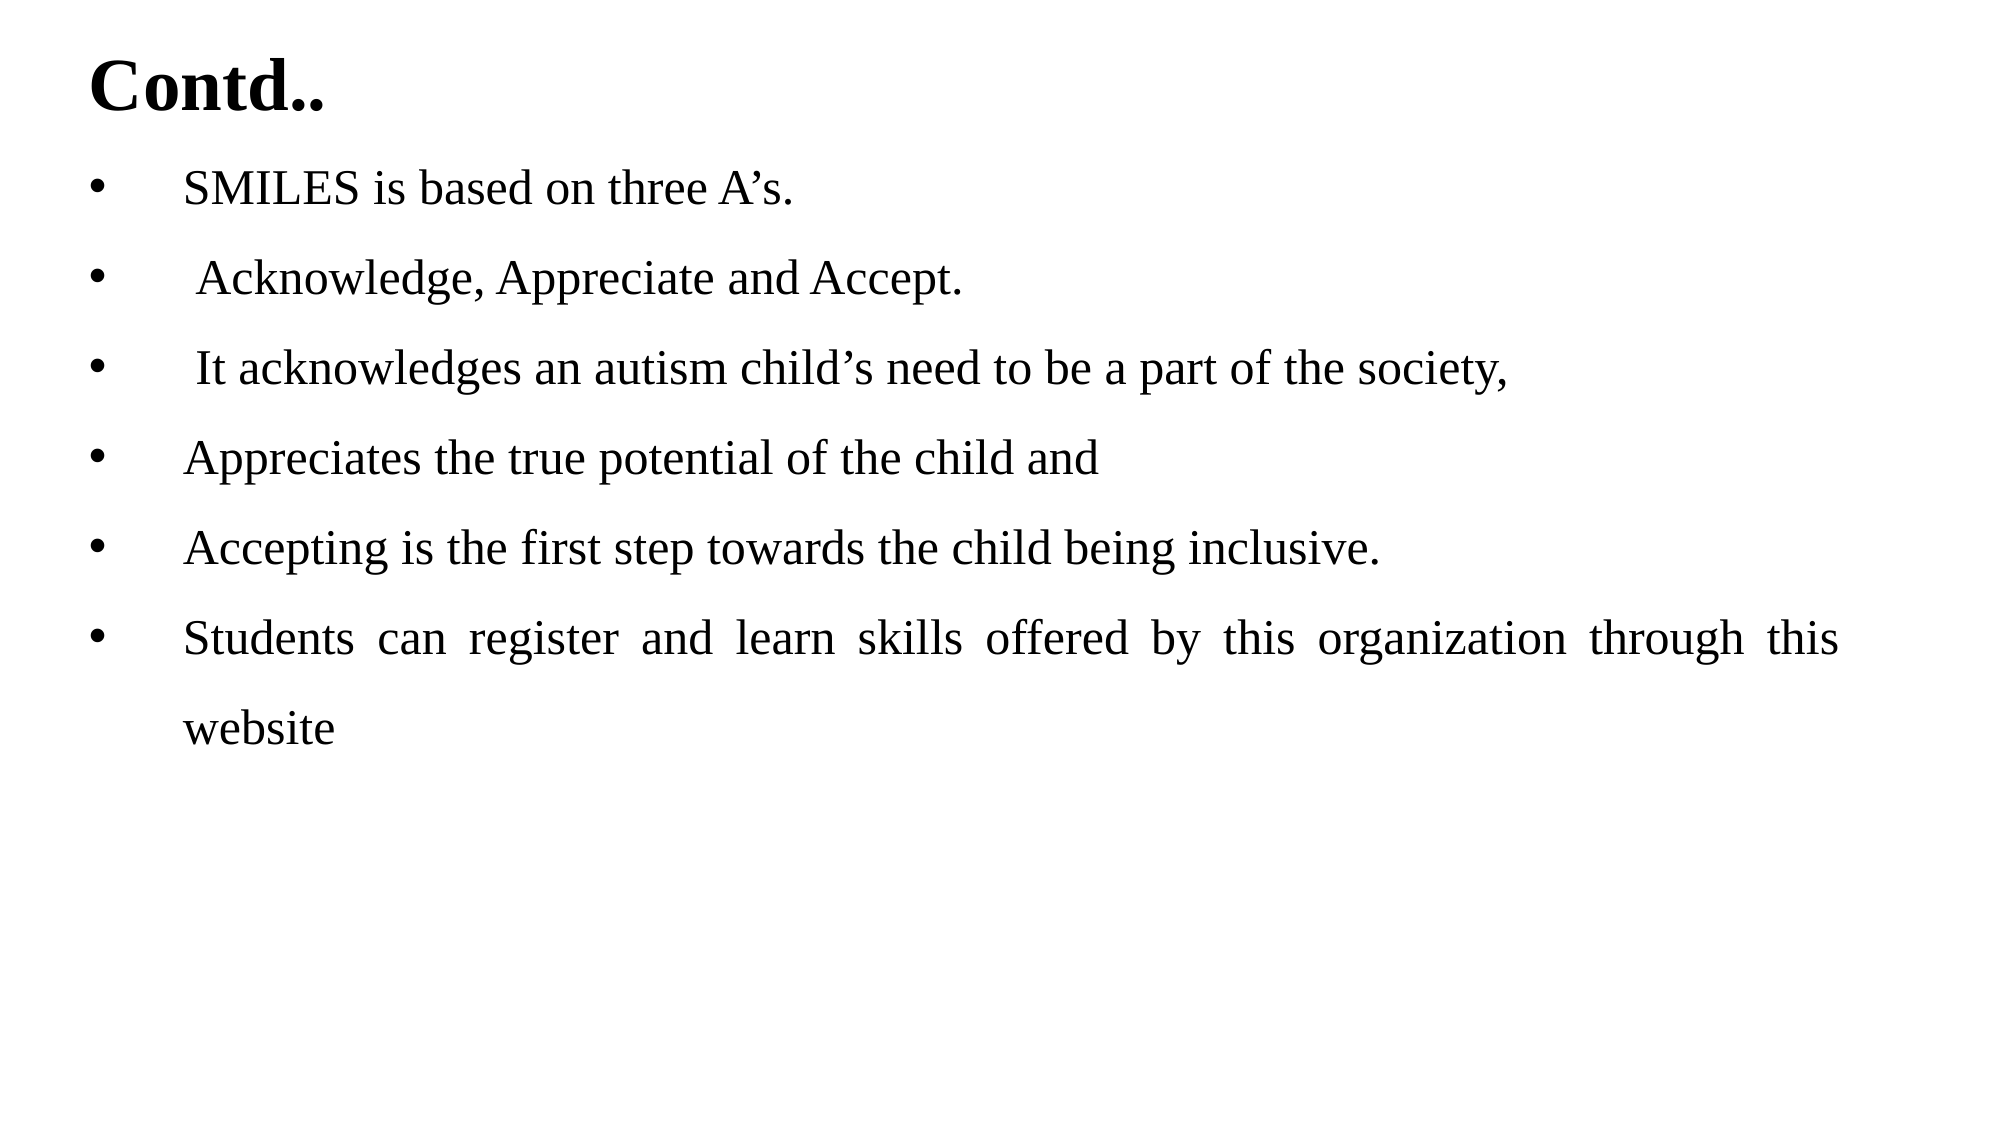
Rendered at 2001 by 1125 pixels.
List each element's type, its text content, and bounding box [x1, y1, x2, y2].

text_box Contd.. SMILES is based on three A’s. Acknowledge, Appreciate and Accept. It acknowledges an autism child’s need to be a part of the society, Appreciates the true potential of the child and Accepting is the first step towards the child being inclusive. Students can register and learn skills offered by this organization through this website [74, 27, 1856, 1003]
